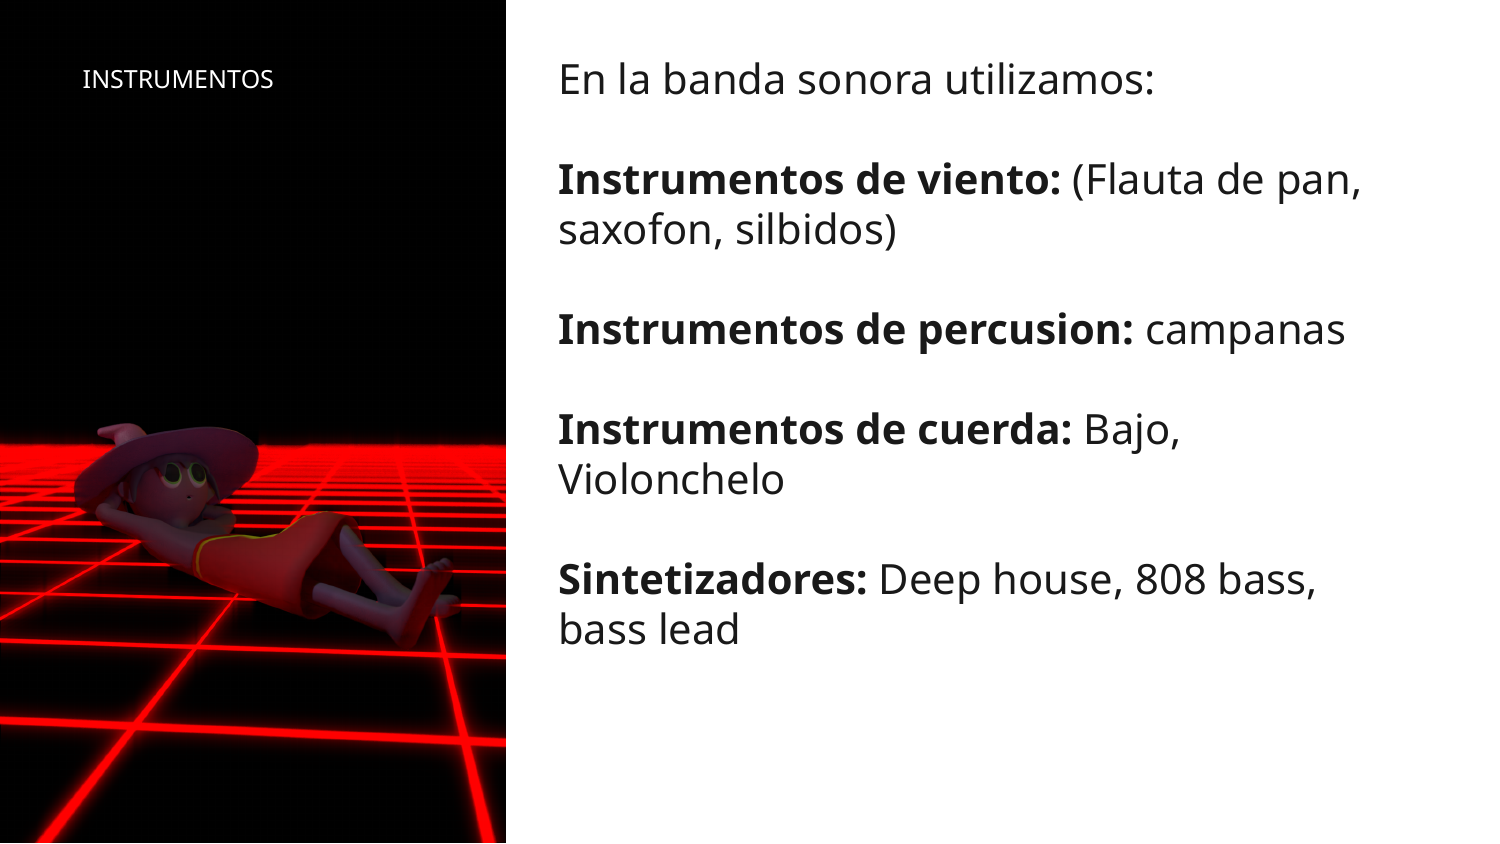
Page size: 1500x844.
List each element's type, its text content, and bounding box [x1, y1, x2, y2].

text_box En la banda sonora utilizamos: Instrumentos de viento: (Flauta de pan, saxofon, silbidos) Instrumentos de percusion: campanas Instrumentos de cuerda: Bajo, Violonchelo Sintetizadores: Deep house, 808 bass, bass lead [543, 37, 1433, 638]
picture [0, 0, 506, 843]
